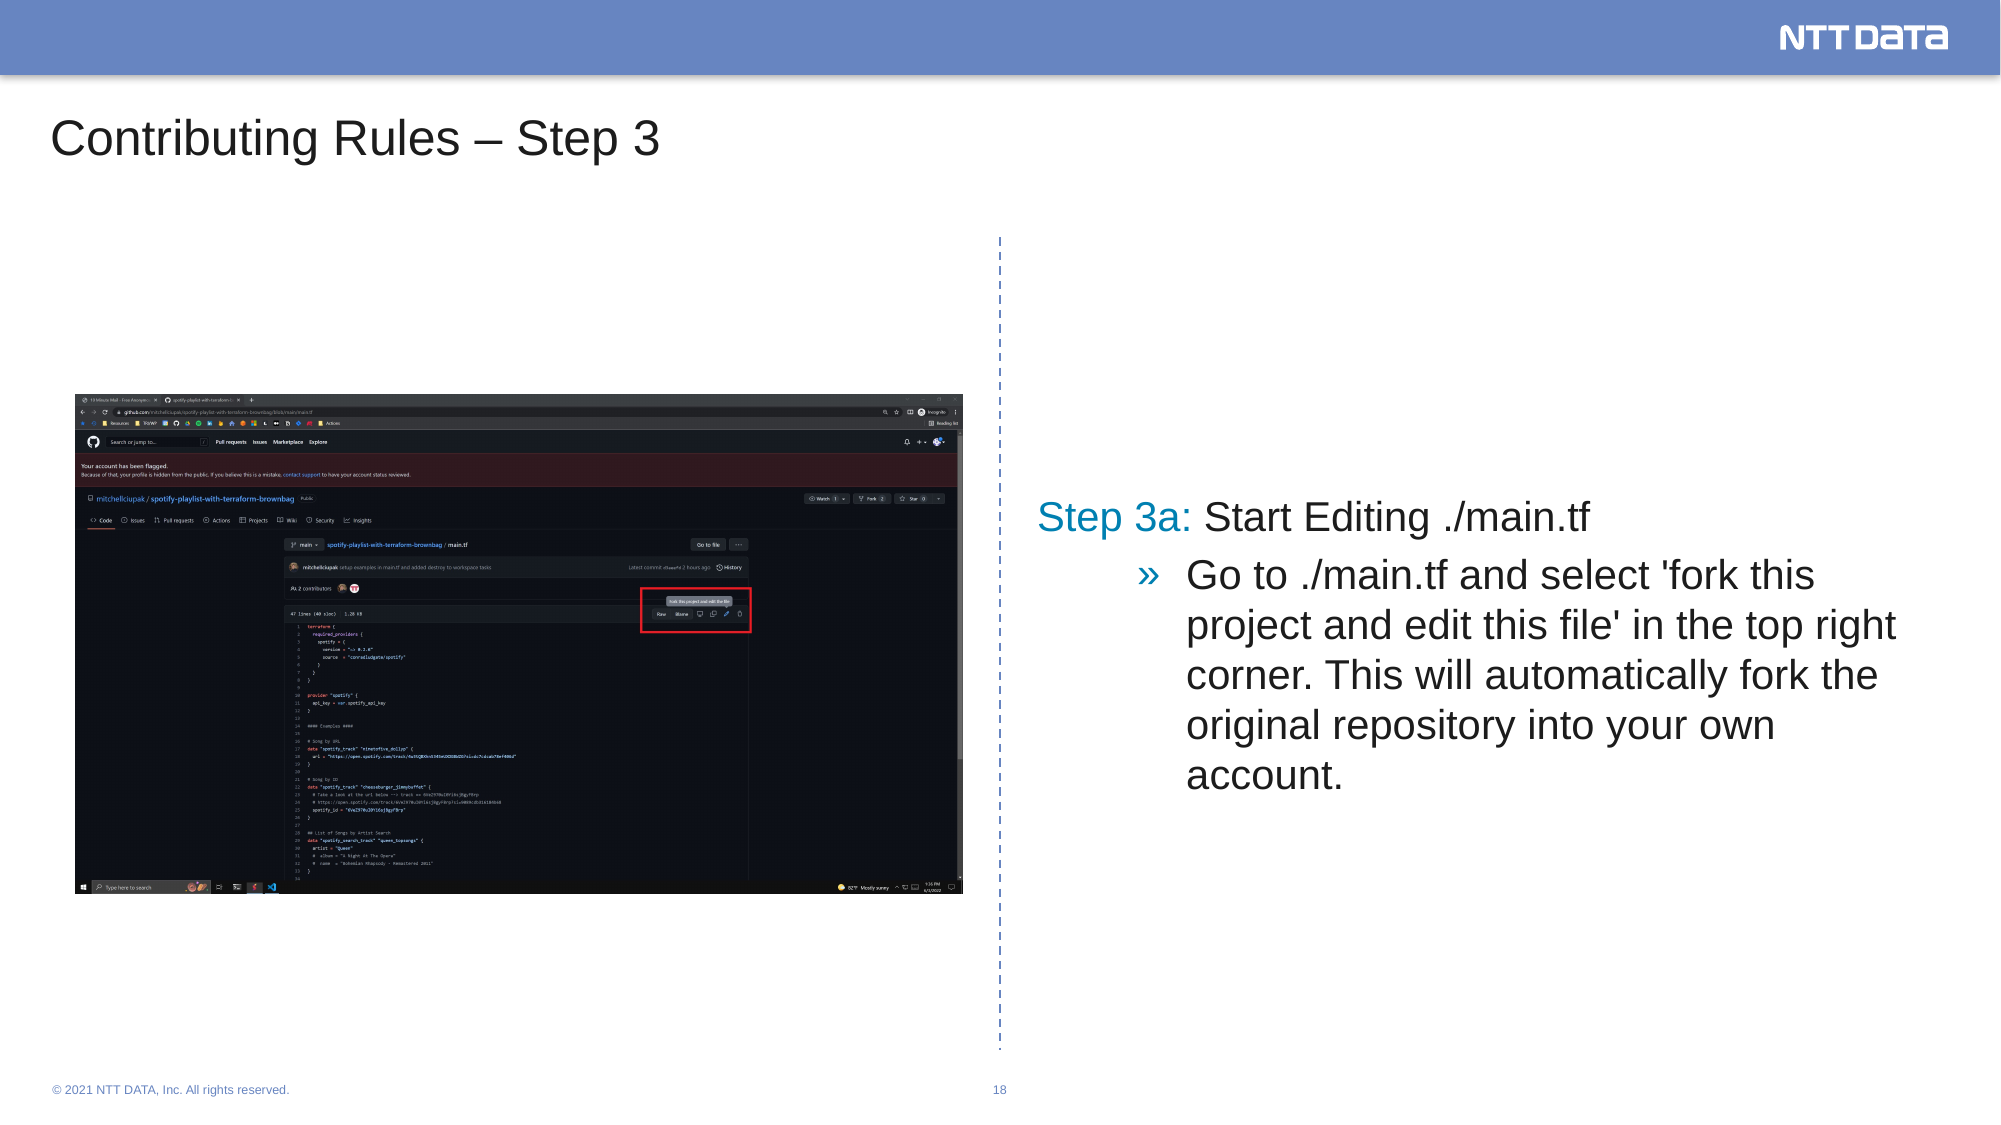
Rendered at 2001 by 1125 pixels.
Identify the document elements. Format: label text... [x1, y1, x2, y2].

slide_number 18 [945, 1075, 1055, 1106]
list Step 3a: Start Editing ./main.tf Go to ./main.tf and select 'fork this project and edit this file' in the top right corner. This will automatically fork the original repository into your own account. [1037, 237, 1925, 1050]
title Contributing Rules – Step 3 [50, 104, 1950, 196]
footer © 2021 NTT DATA, Inc. All rights reserved. [37, 1075, 398, 1106]
picture [74, 393, 963, 894]
